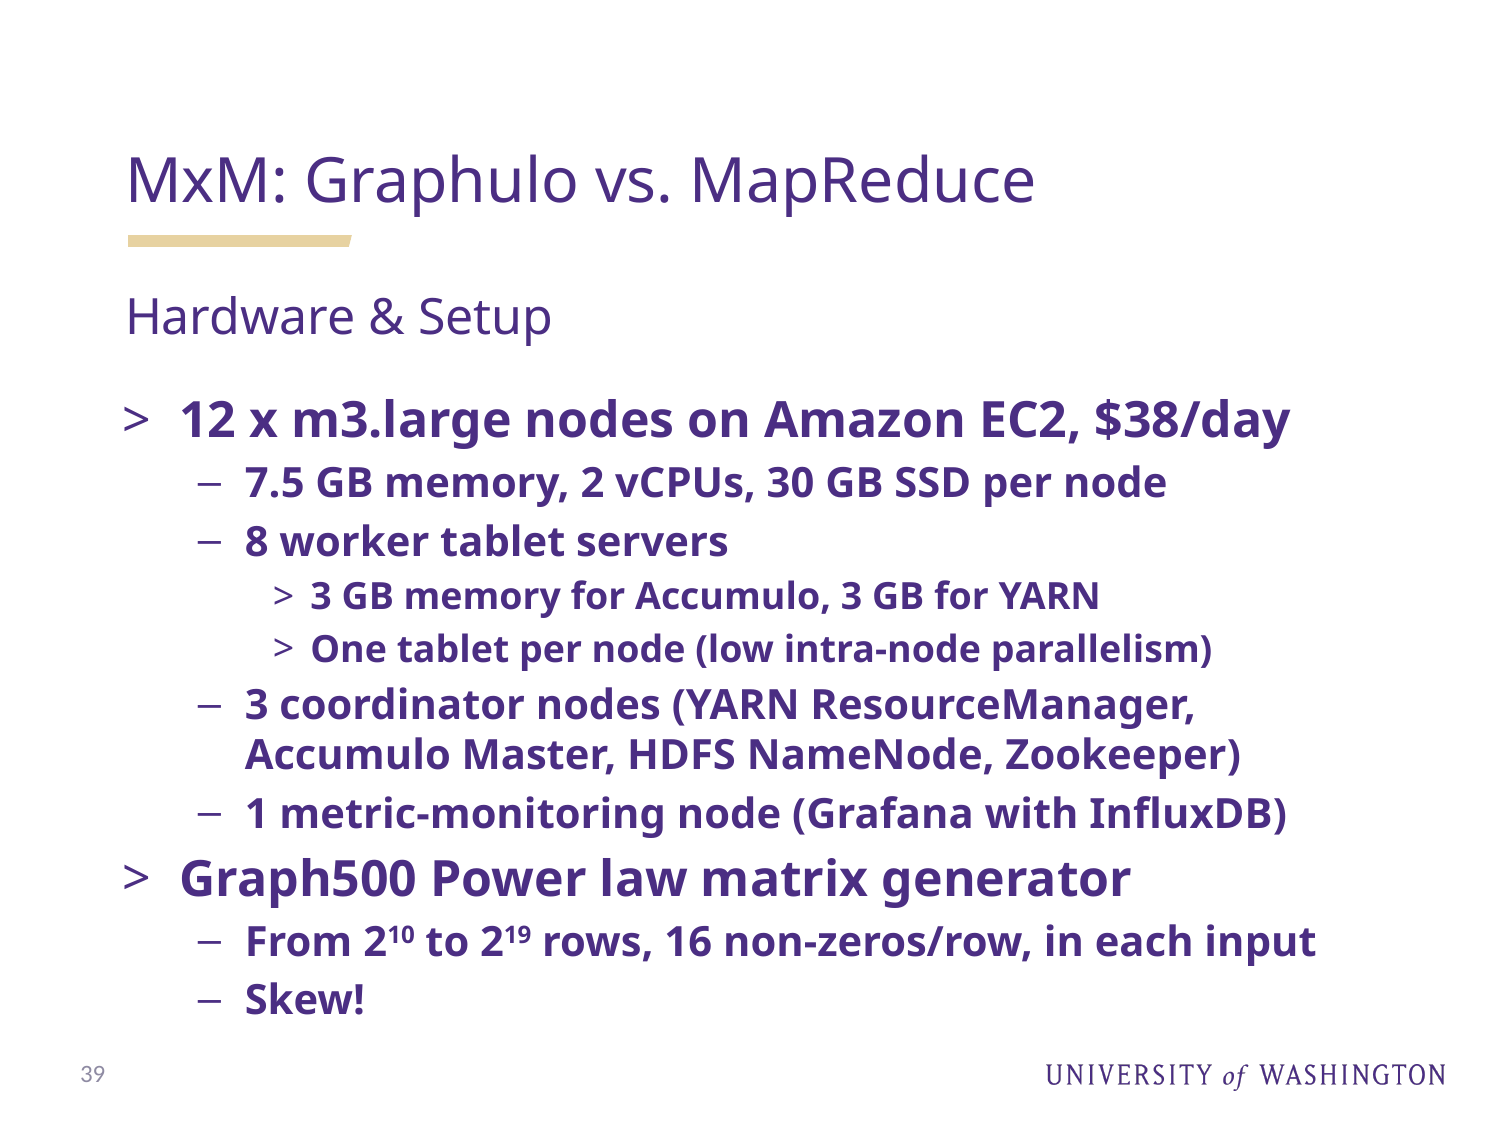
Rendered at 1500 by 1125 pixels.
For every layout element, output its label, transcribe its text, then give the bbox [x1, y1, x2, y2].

list MxM: Graphulo vs. MapReduce [110, 60, 1488, 224]
picture [1046, 1064, 1445, 1091]
slide_number 39 [64, 1042, 403, 1103]
list 12 x m3.large nodes on Amazon EC2, $38/day 7.5 GB memory, 2 vCPUs, 30 GB SSD per node 8 worker tablet servers 3 GB memory for Accumulo, 3 GB for YARN One tablet per node (low intra-node parallelism) 3 coordinator nodes (YARN ResourceManager, Accumulo Master, HDFS NameNode, Zookeeper) 1 metric-monitoring node (Grafana with InfluxDB) Graph500 Power law matrix generator From 210 to 219 rows, 16 non-zeros/row, in each input Skew! [108, 380, 1453, 1006]
list Hardware & Setup [110, 283, 1453, 352]
picture [128, 235, 352, 247]
